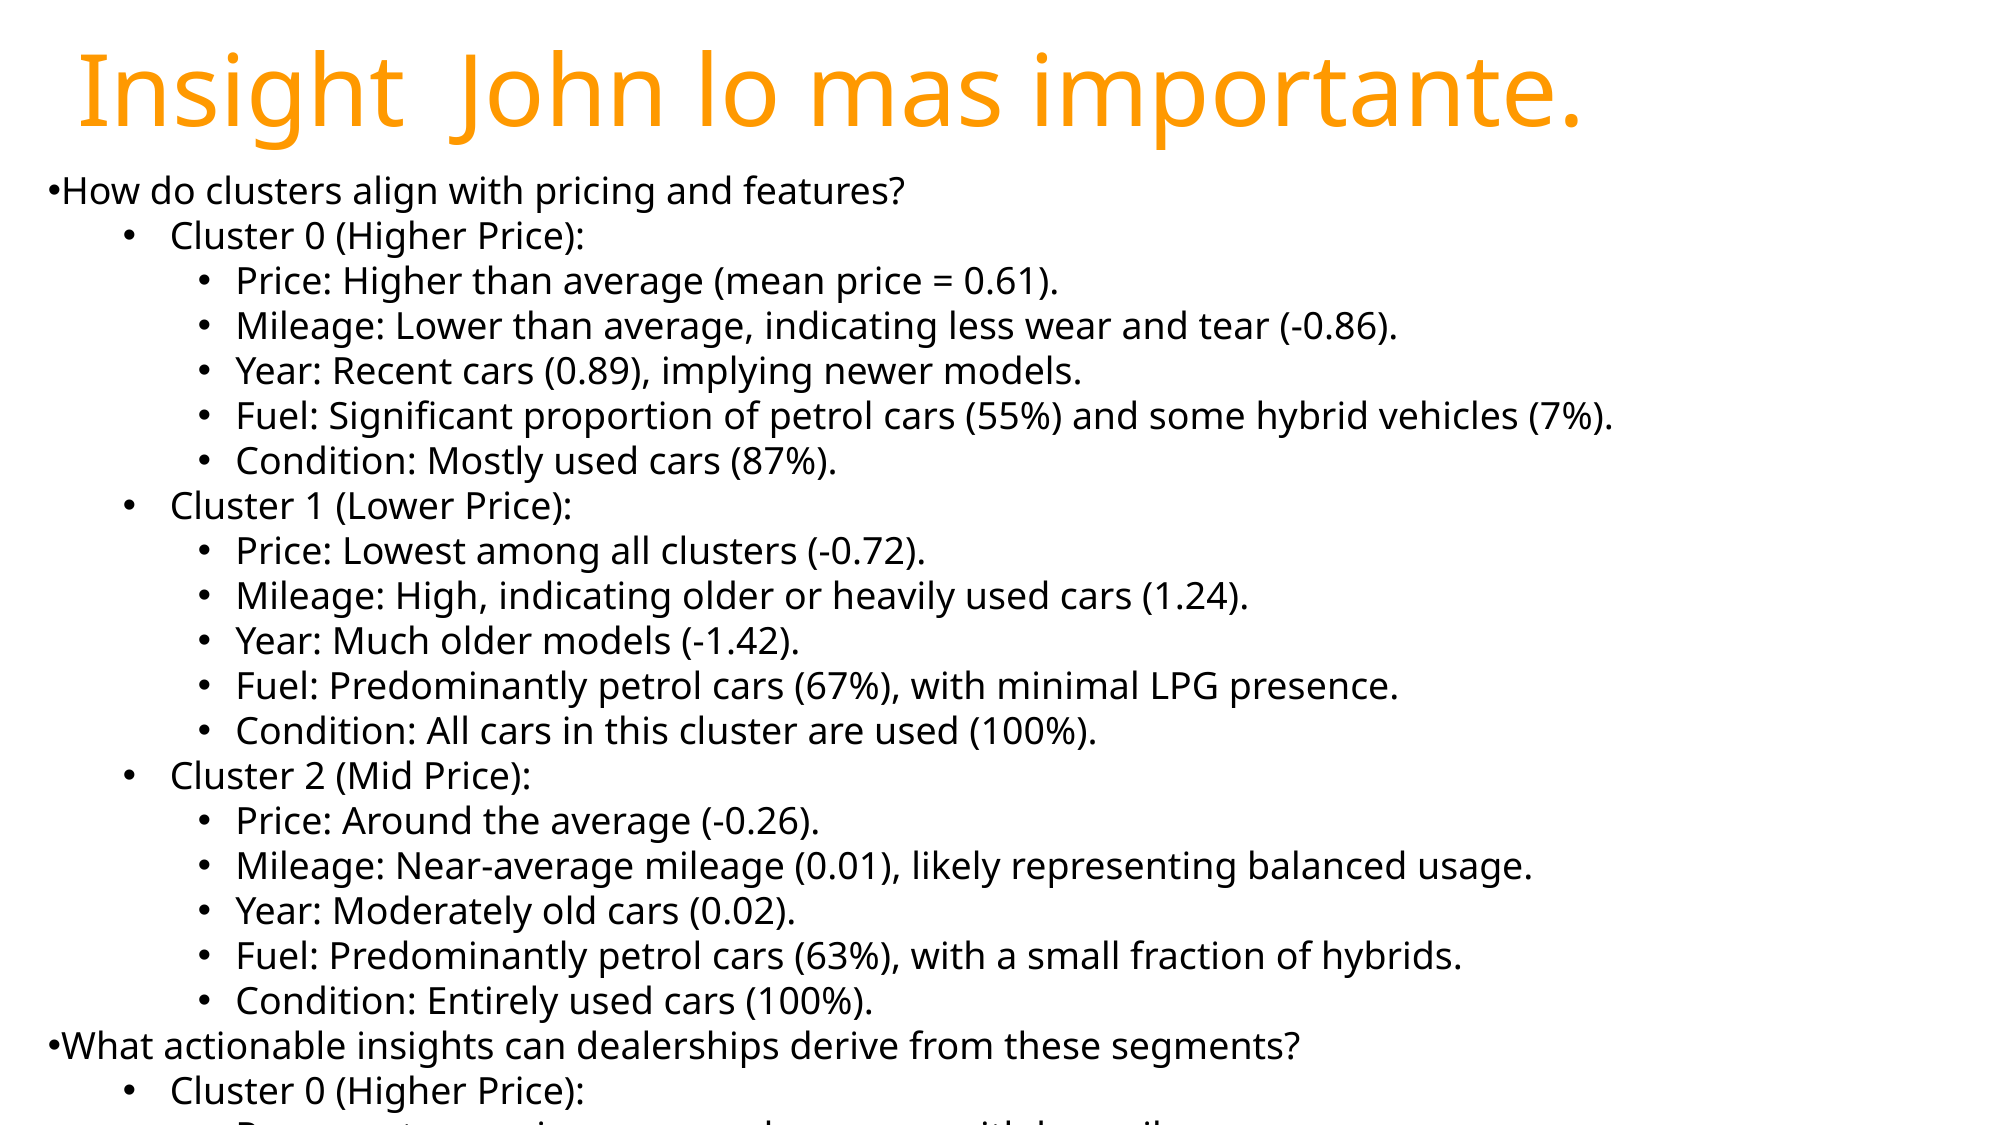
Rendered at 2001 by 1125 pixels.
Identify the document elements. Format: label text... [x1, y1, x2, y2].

text_box How do clusters align with pricing and features? Cluster 0 (Higher Price): Price: Higher than average (mean price = 0.61). Mileage: Lower than average, indicating less wear and tear (-0.86). Year: Recent cars (0.89), implying newer models. Fuel: Significant proportion of petrol cars (55%) and some hybrid vehicles (7%). Condition: Mostly used cars (87%). Cluster 1 (Lower Price): Price: Lowest among all clusters (-0.72). Mileage: High, indicating older or heavily used cars (1.24). Year: Much older models (-1.42). Fuel: Predominantly petrol cars (67%), with minimal LPG presence. Condition: All cars in this cluster are used (100%). Cluster 2 (Mid Price): Price: Around the average (-0.26). Mileage: Near-average mileage (0.01), likely representing balanced usage. Year: Moderately old cars (0.02). Fuel: Predominantly petrol cars (63%), with a small fraction of hybrids. Condition: Entirely used cars (100%). What actionable insights can dealerships derive from these segments? Cluster 0 (Higher Price): Represents premium cars, and very new with low mileage. Cluster 1 (Lower Price): Represents budget cars, mostly used, regardless of age or mileage. Cluster 2 (Mid Price): Represents mid-range cars with balanced options (reasonable pricing, average mileage, moderately old). [47, 166, 2000, 1125]
text_box Insight John lo mas importante. [77, 20, 1952, 147]
